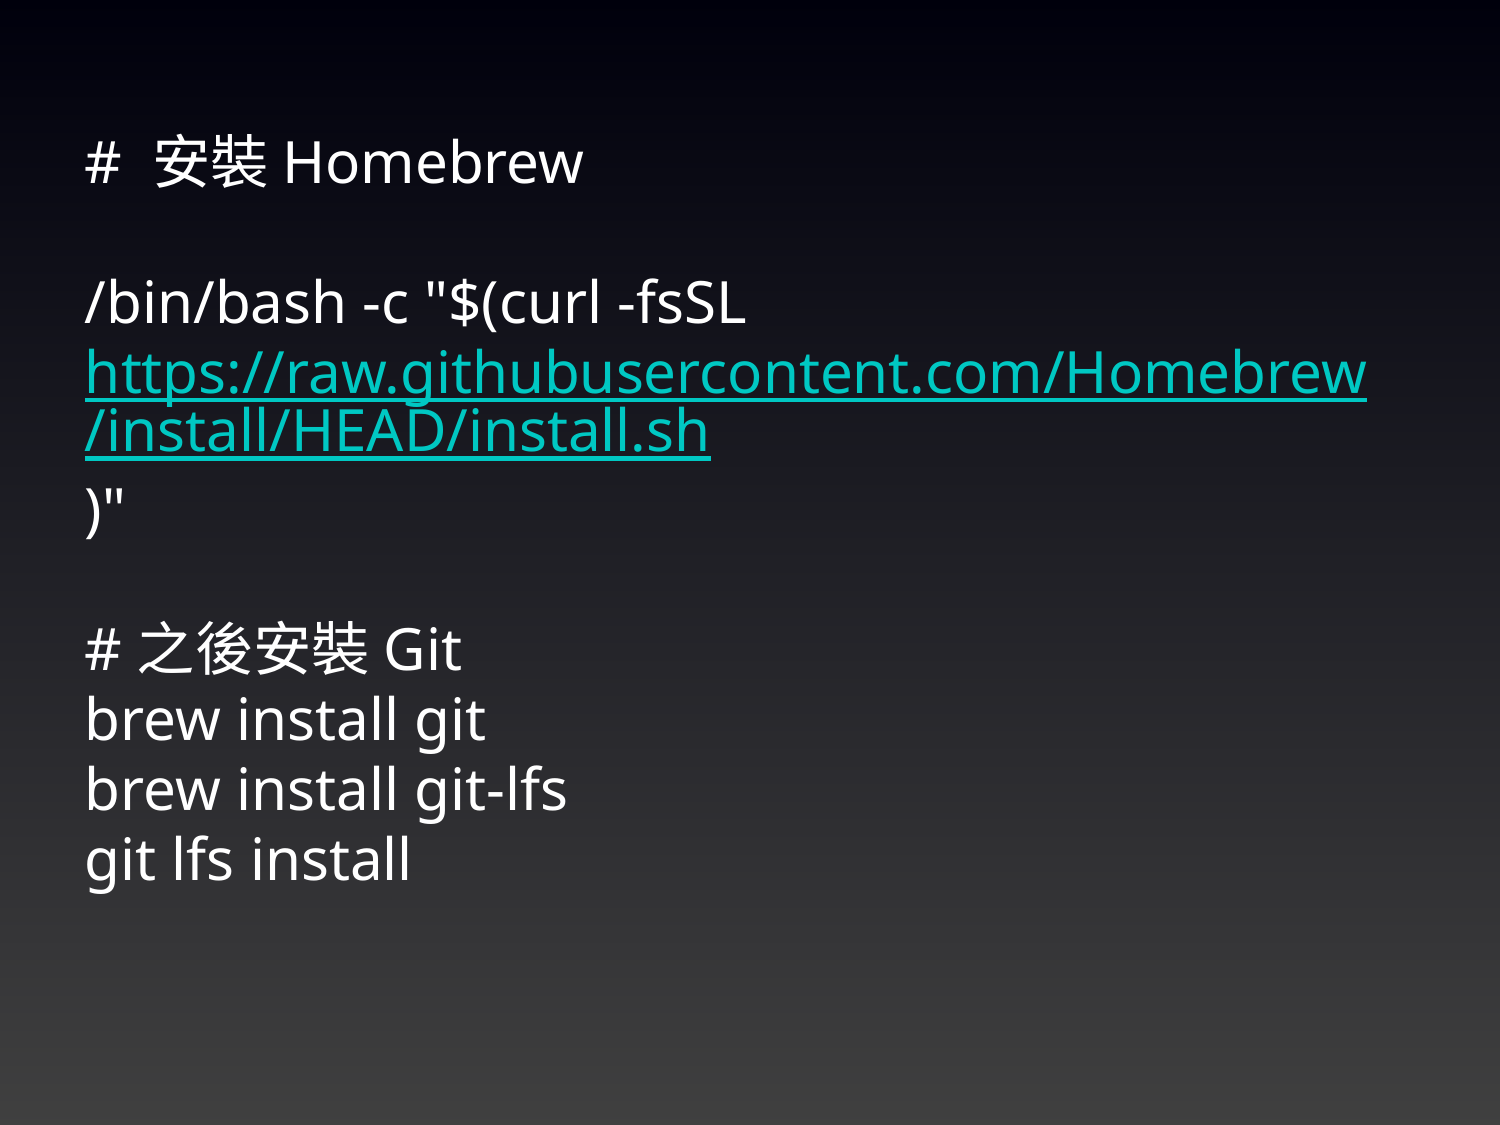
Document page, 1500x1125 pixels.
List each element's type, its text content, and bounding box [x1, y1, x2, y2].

text_box # 安裝Homebrew /bin/bash -c "$(curl -fsSL https://raw.githubusercontent.com/Homebrew/install/HEAD/install.sh)" #之後安裝Git brew install git brew install git-lfs git lfs install [70, 117, 1403, 842]
